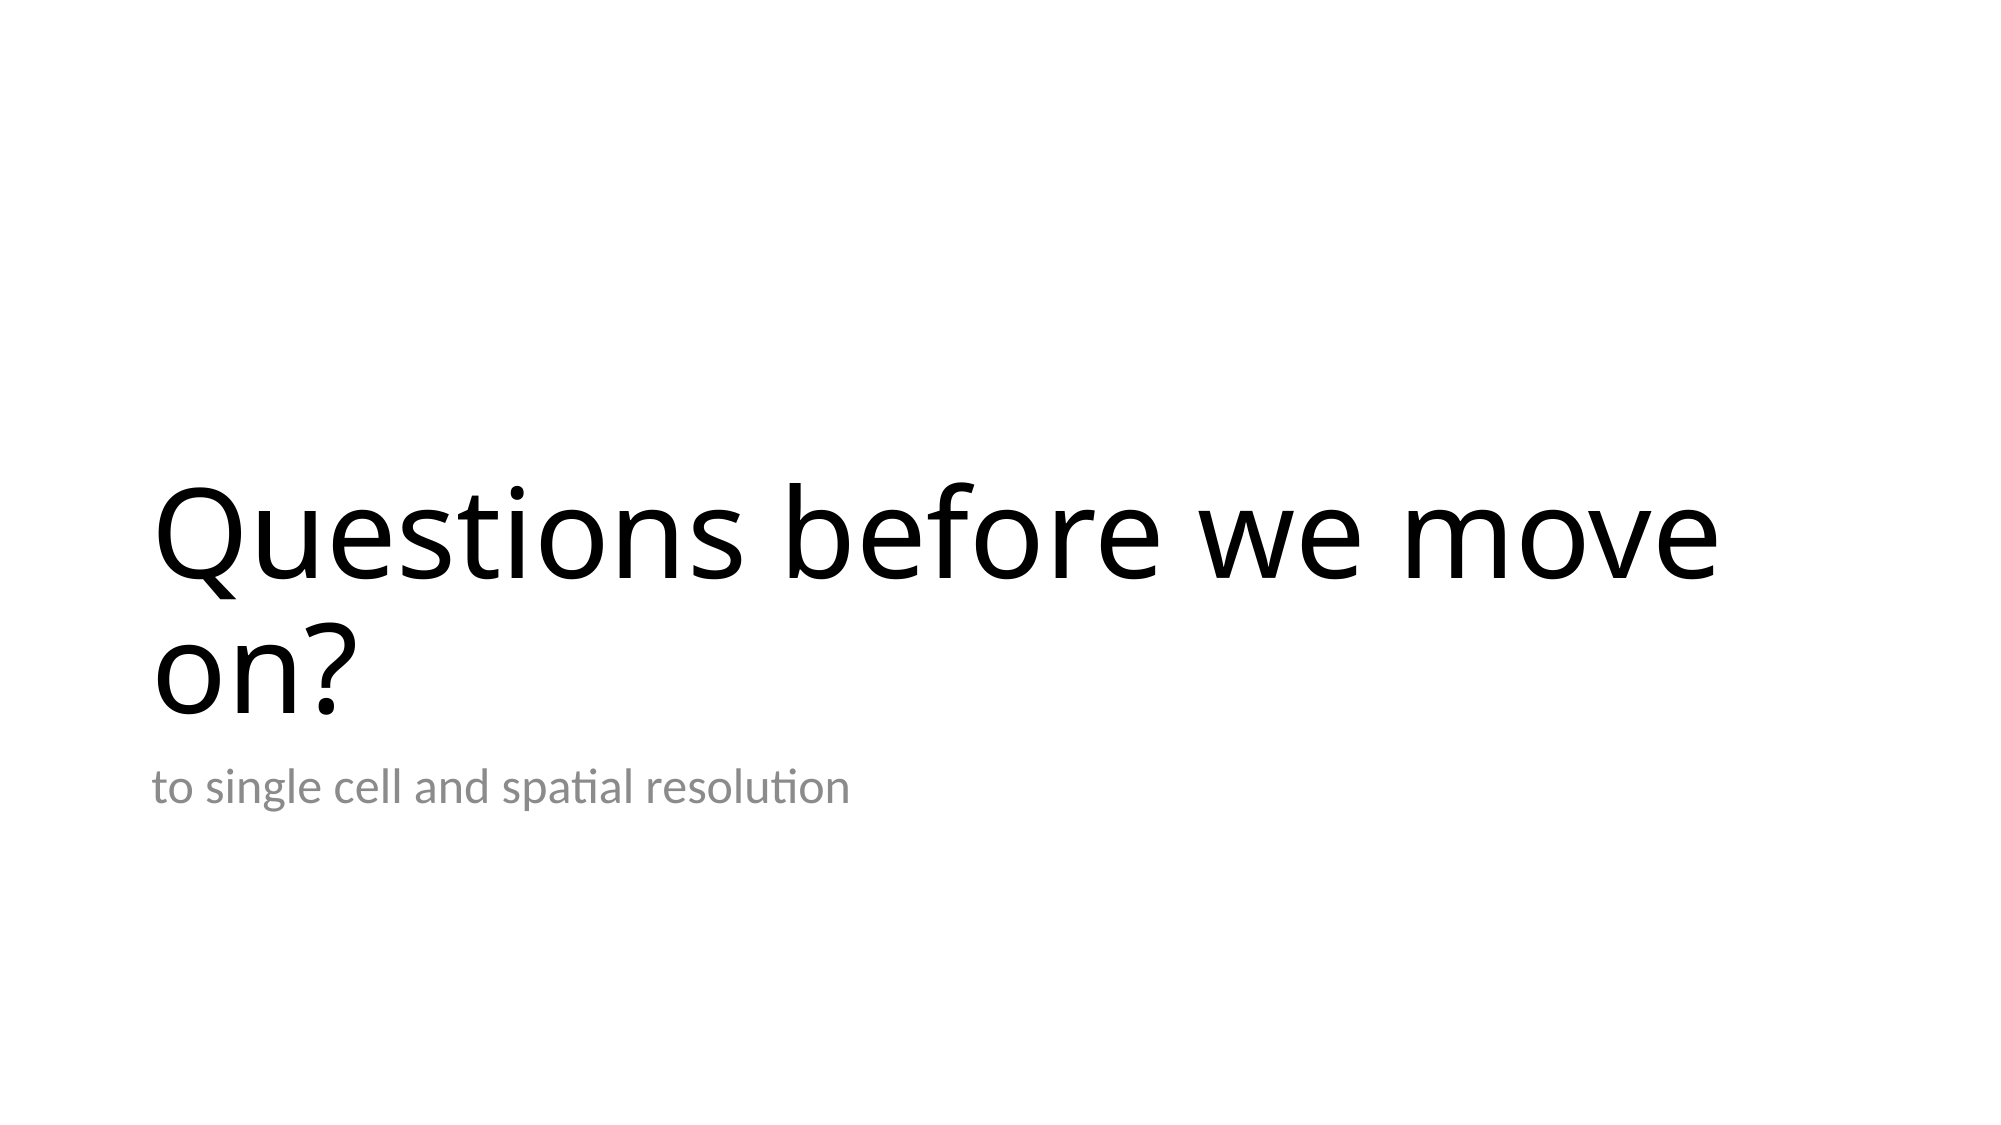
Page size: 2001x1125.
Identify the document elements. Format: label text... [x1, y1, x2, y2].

list to single cell and spatial resolution [136, 752, 1862, 999]
title Questions before we move on? [136, 280, 1862, 749]
